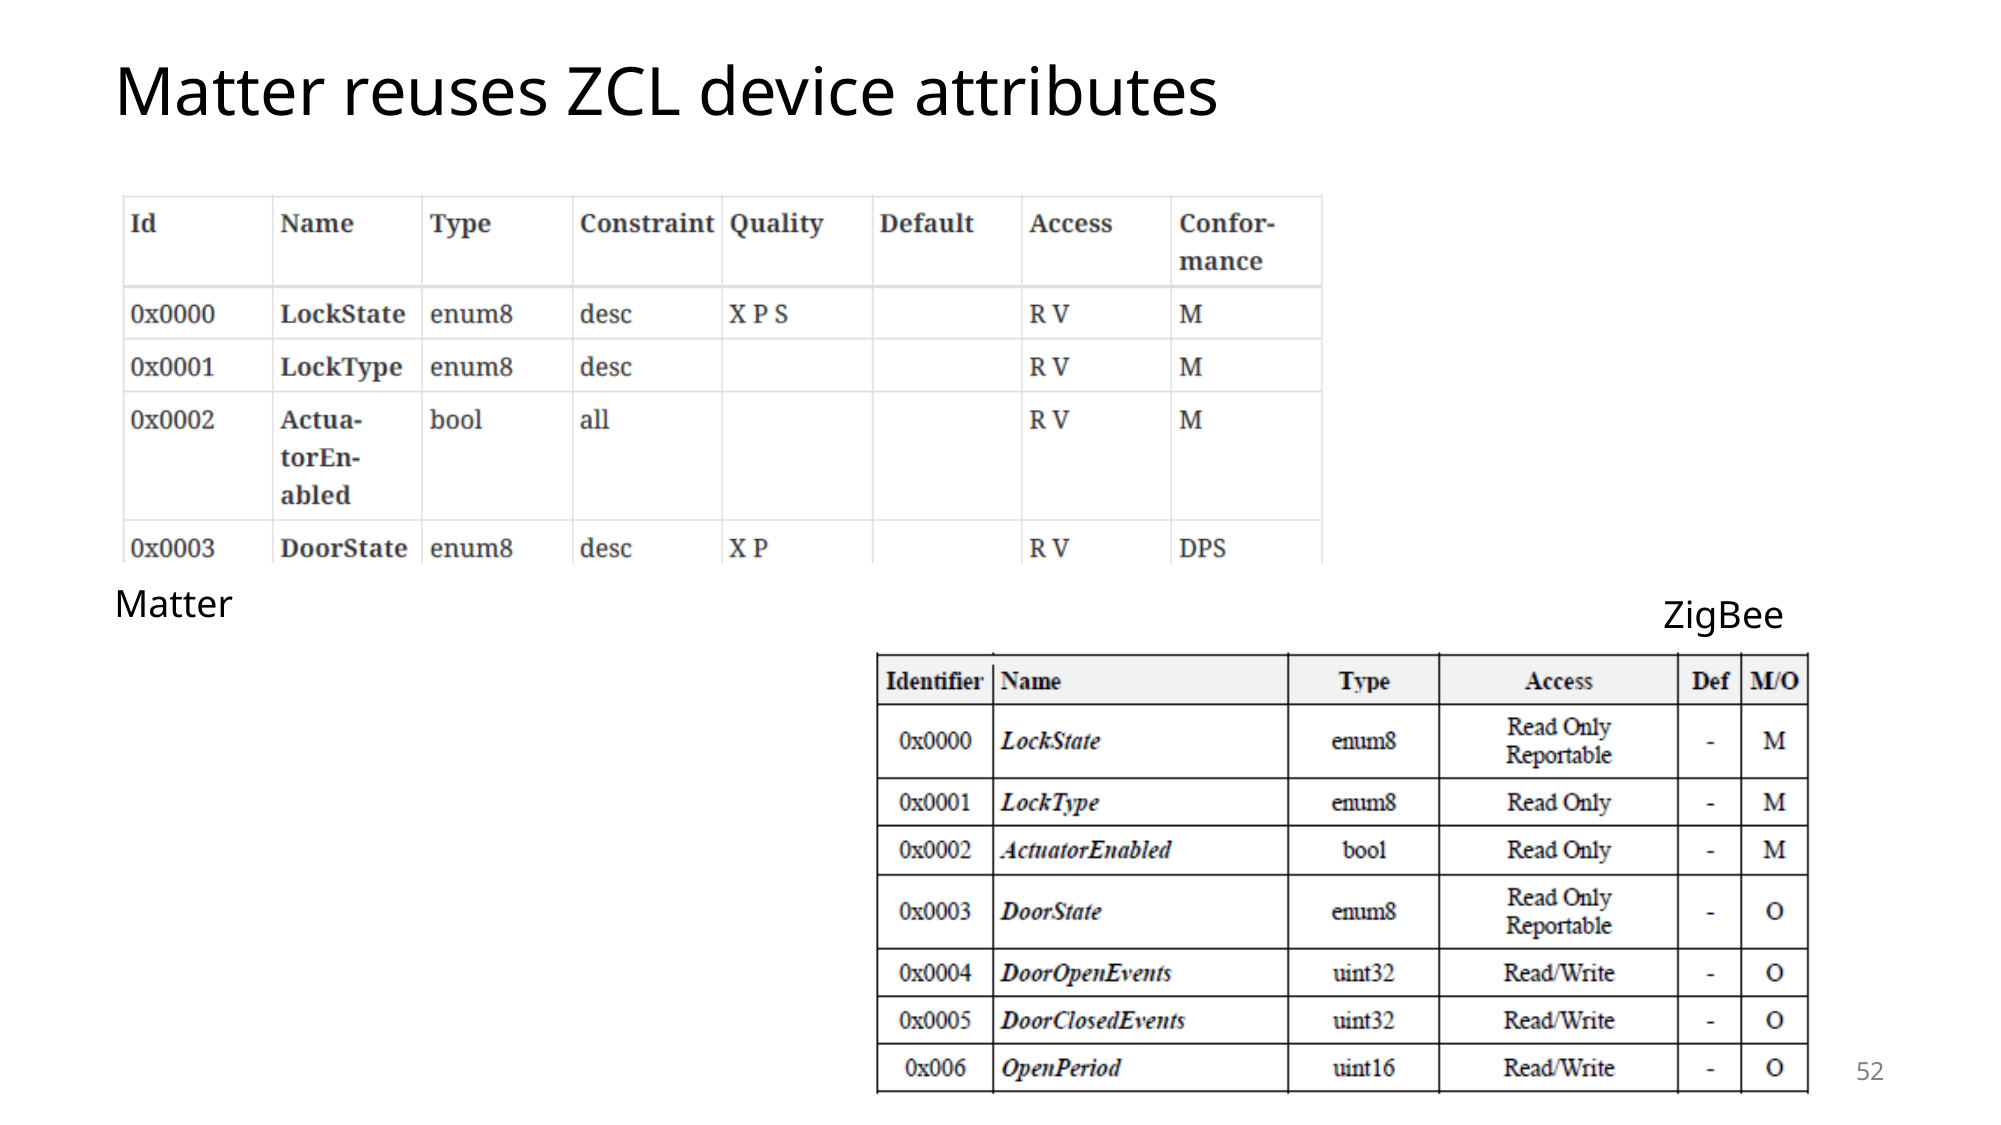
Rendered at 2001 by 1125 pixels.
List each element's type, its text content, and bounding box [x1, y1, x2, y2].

text_box Matter [99, 573, 303, 633]
text_box ZigBee [1648, 583, 1852, 644]
picture [99, 175, 1332, 563]
slide_number 52 [1825, 1042, 1900, 1103]
picture [868, 644, 1825, 1103]
title Matter reuses ZCL device attributes [99, 37, 1900, 150]
